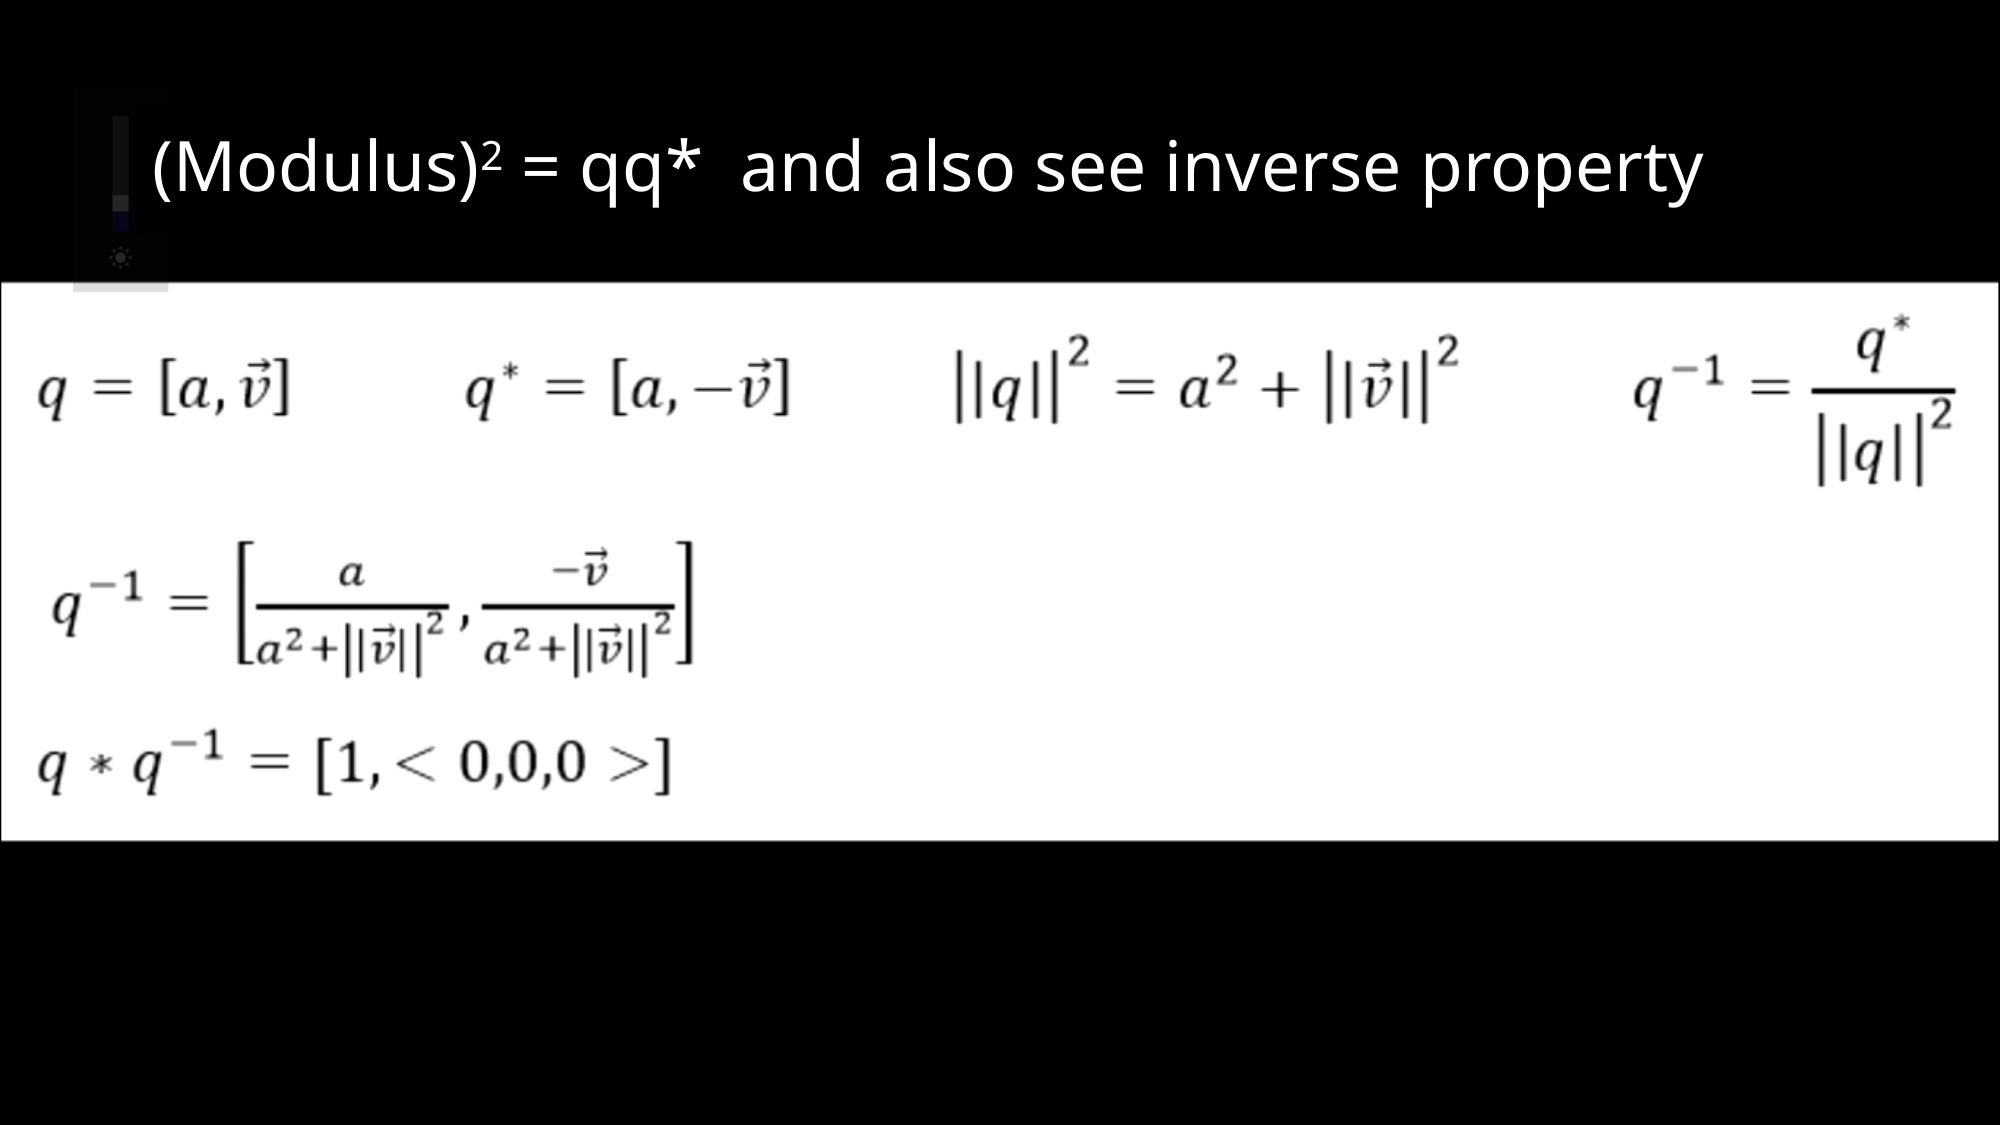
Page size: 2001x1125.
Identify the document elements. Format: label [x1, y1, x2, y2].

list [0, 0, 2000, 1125]
